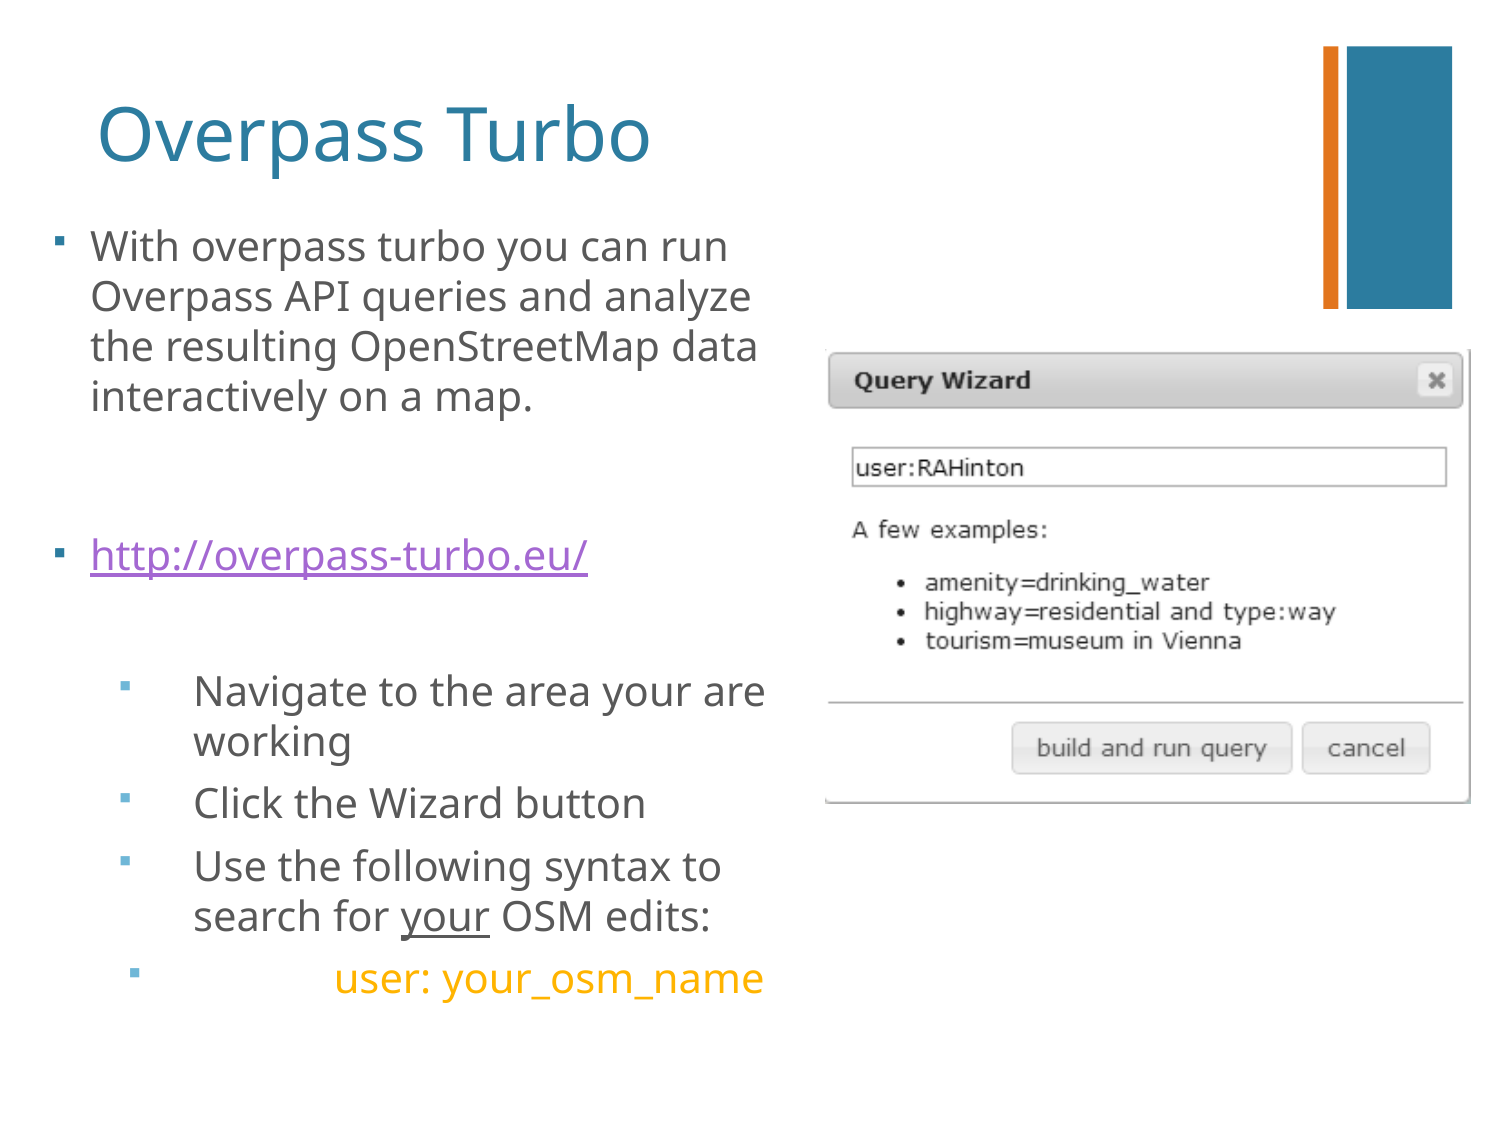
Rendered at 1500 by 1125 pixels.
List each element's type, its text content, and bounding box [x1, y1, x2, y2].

picture [824, 349, 1471, 804]
title Overpass Turbo [81, 79, 1322, 263]
list With overpass turbo you can run Overpass API queries and analyze the resulting OpenStreetMap data interactively on a map. http://overpass-turbo.eu/ Navigate to the area your are working Click the Wizard button Use the following syntax to search for your OSM edits: user: your_osm_name [37, 212, 788, 1057]
